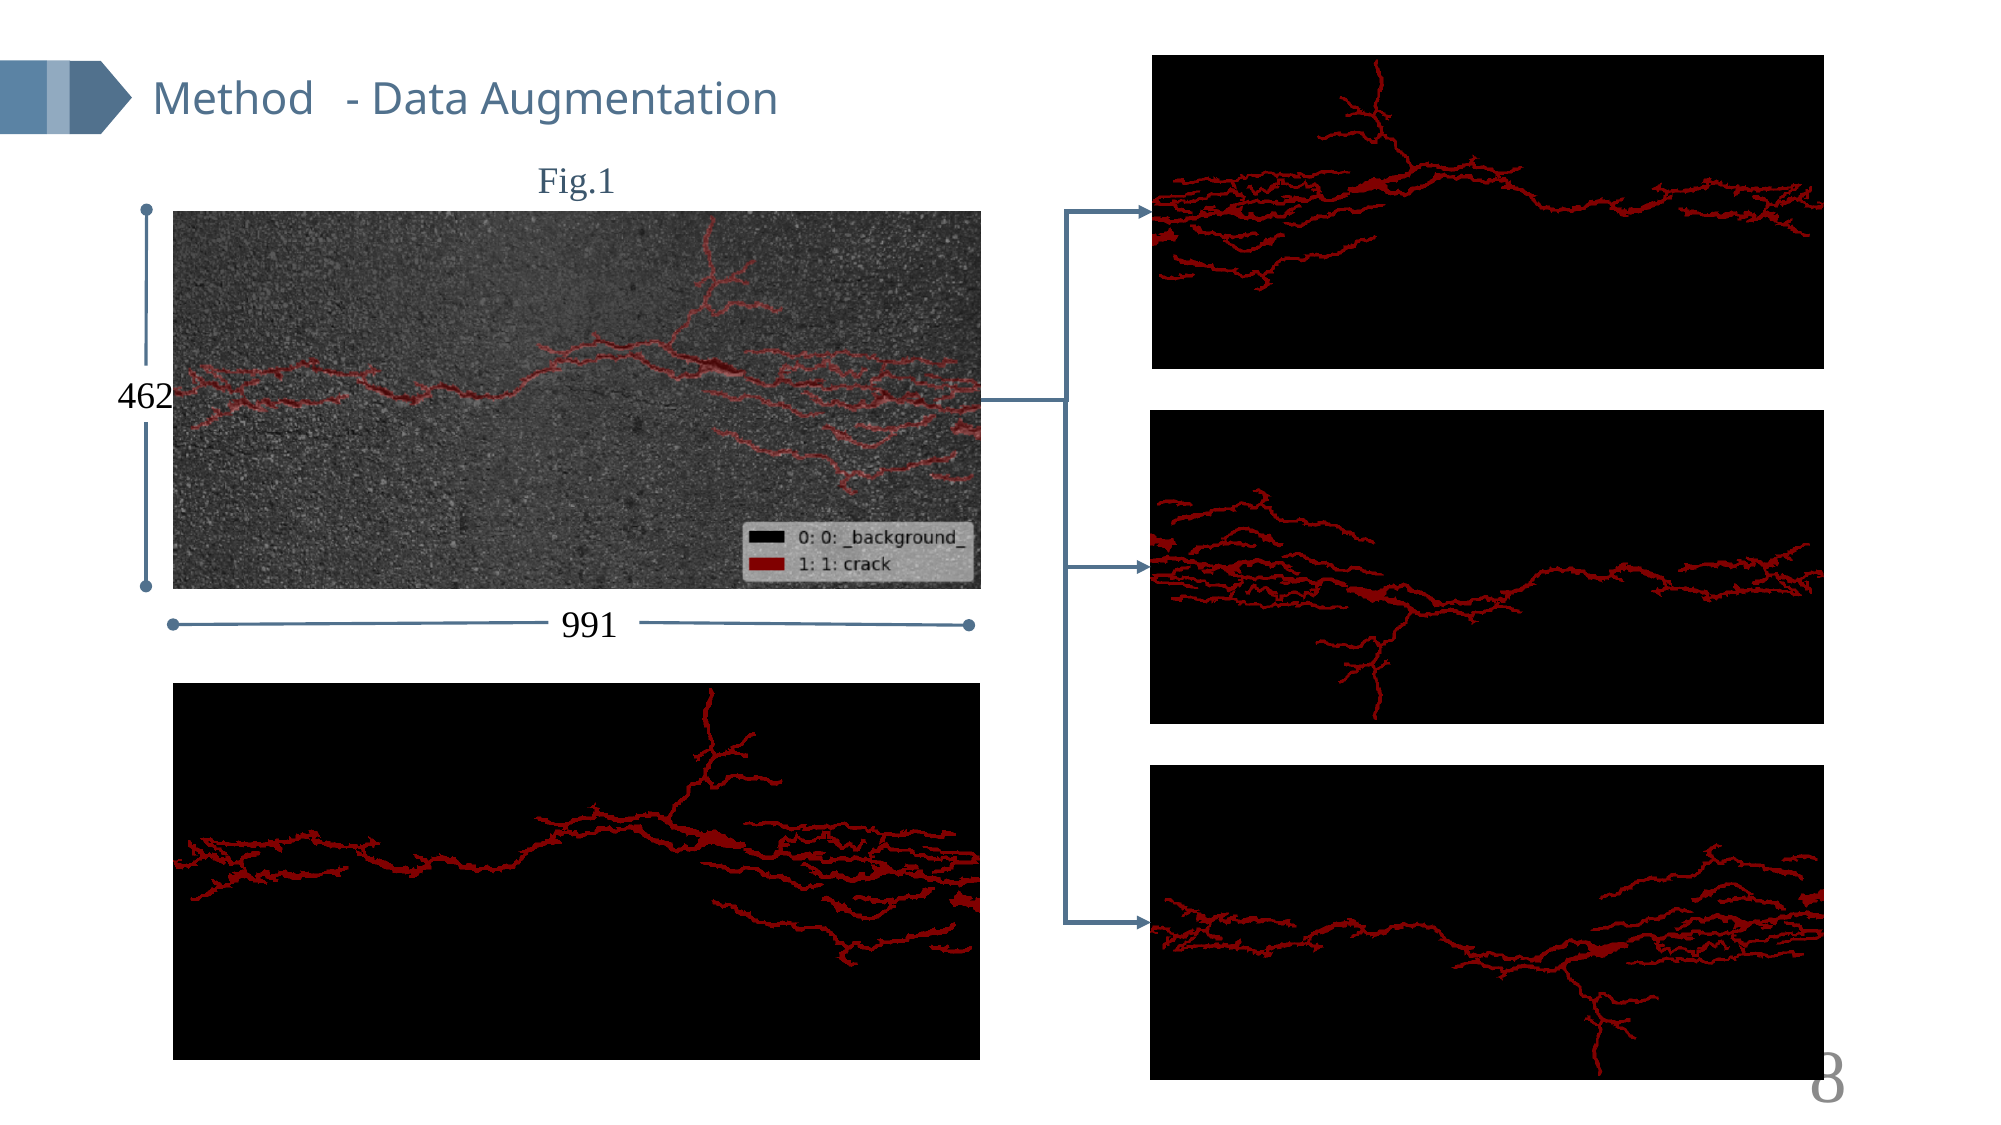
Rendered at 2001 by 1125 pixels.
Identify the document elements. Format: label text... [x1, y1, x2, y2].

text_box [102, 55, 1824, 1080]
slide_number 7 [1412, 1042, 1863, 1103]
